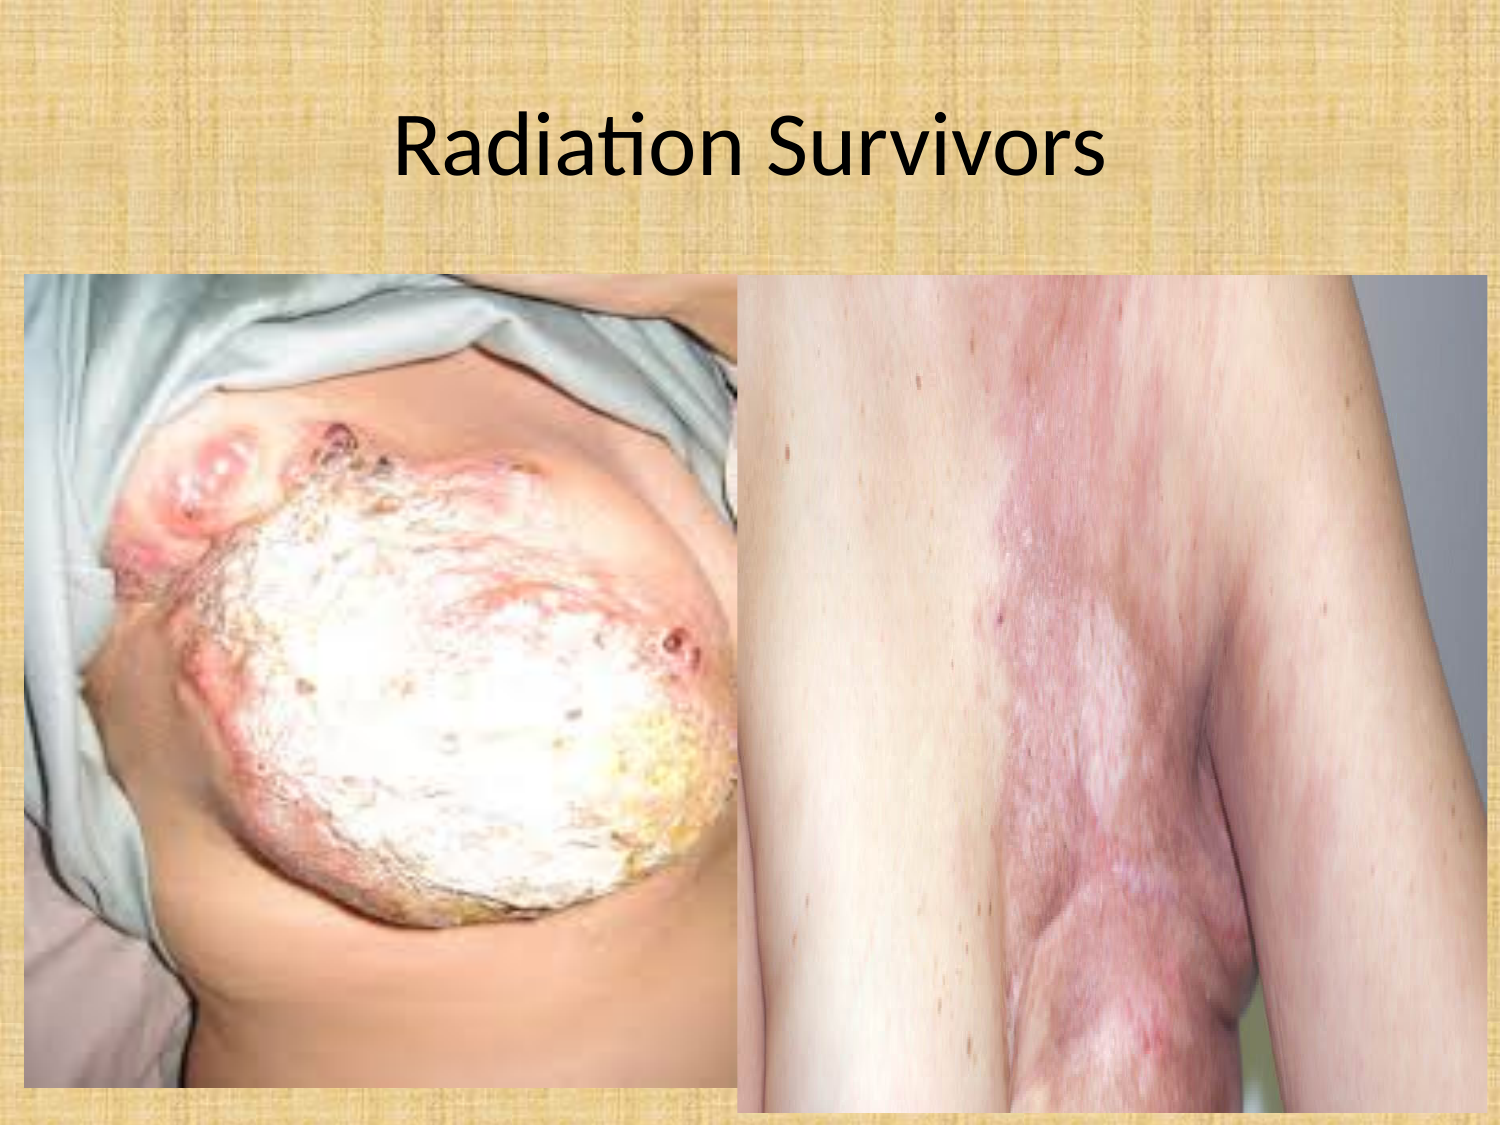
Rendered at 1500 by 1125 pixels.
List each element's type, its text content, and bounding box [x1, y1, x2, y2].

title Radiation Survivors [75, 45, 1425, 233]
picture [0, 0, 1500, 1125]
